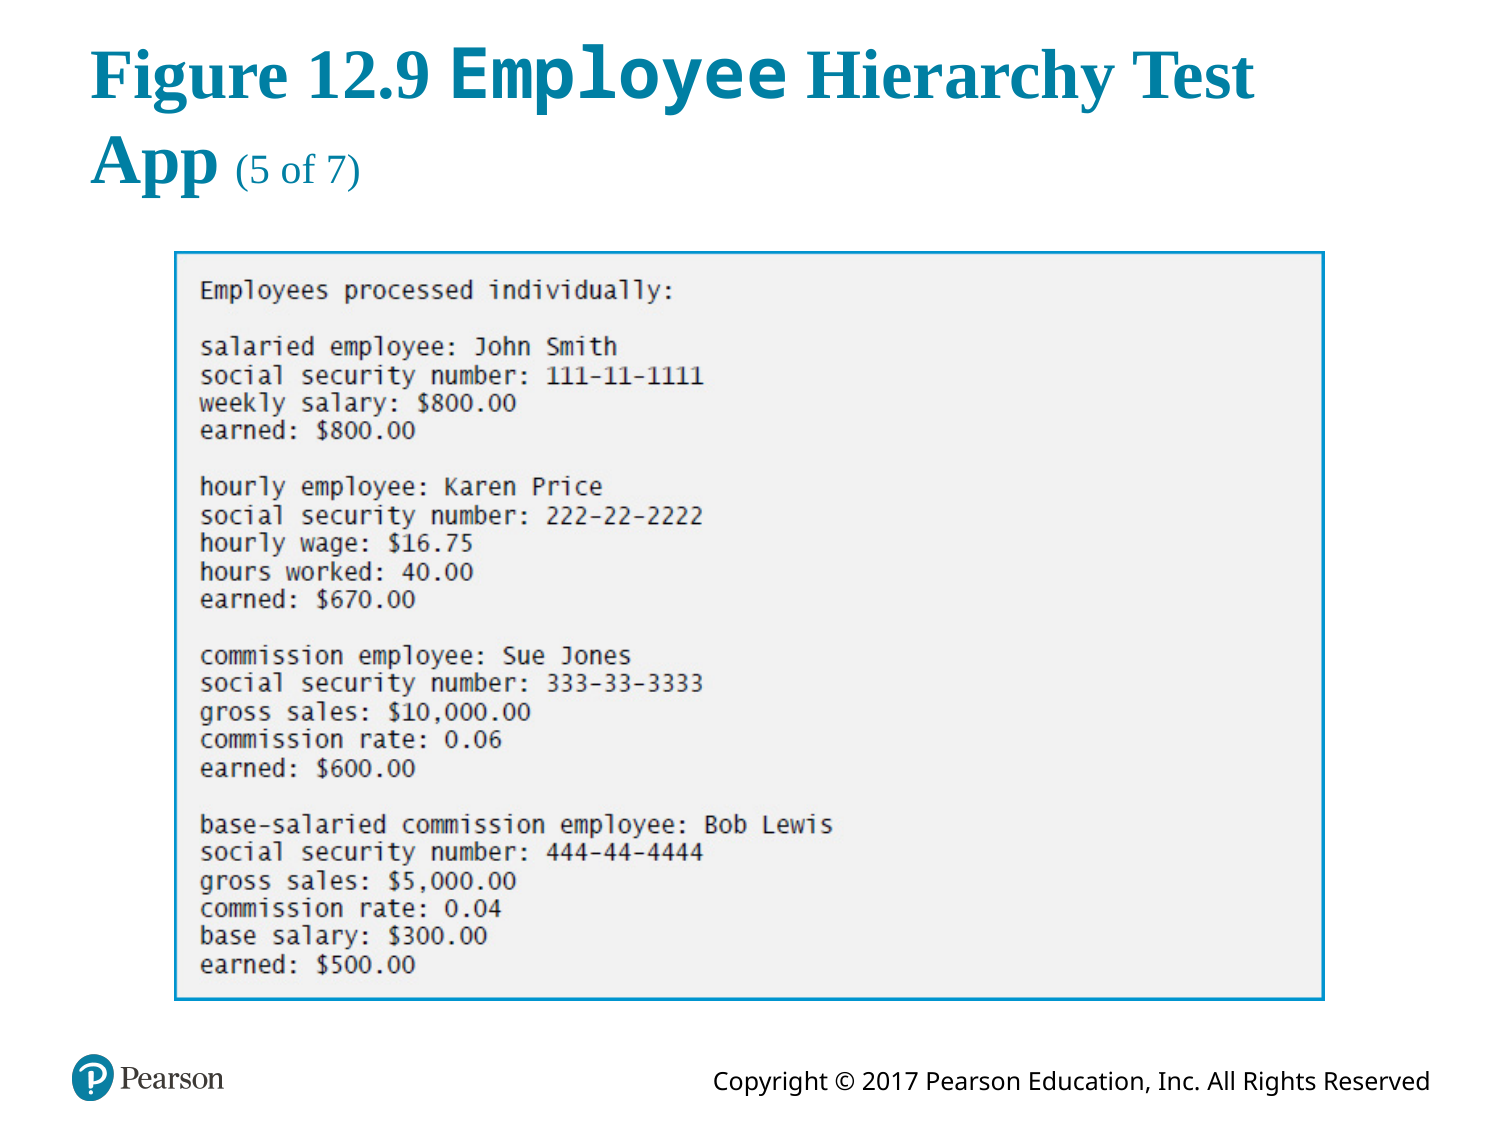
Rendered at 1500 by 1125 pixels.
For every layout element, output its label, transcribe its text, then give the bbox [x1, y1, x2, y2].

title Figure 12.9 Employee Hierarchy Test App (5 of 7) [75, 37, 1350, 213]
picture [98, 1054, 224, 1101]
picture [72, 1054, 88, 1070]
picture [72, 1087, 83, 1101]
picture [80, 1063, 106, 1088]
picture [177, 254, 1321, 997]
